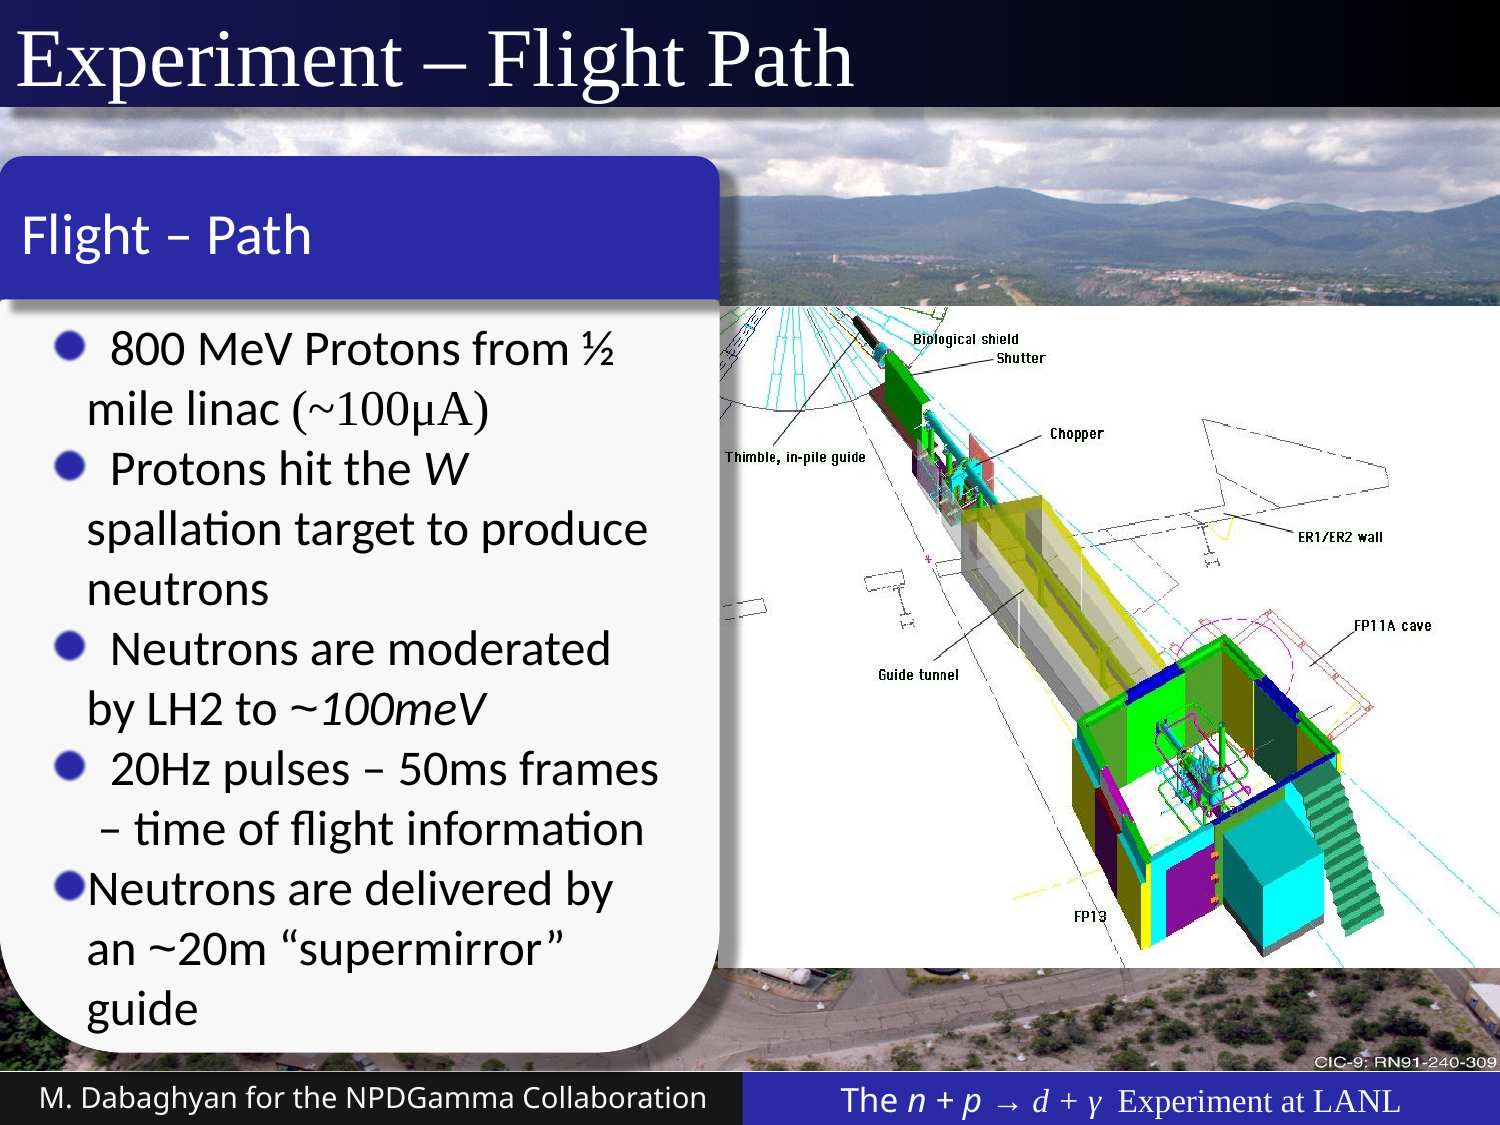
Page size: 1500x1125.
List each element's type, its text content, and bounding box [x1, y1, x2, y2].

picture [0, 102, 1500, 1065]
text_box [0, 1071, 1500, 1125]
picture [718, 305, 1500, 969]
title Experiment – Flight Path [0, 0, 1500, 97]
